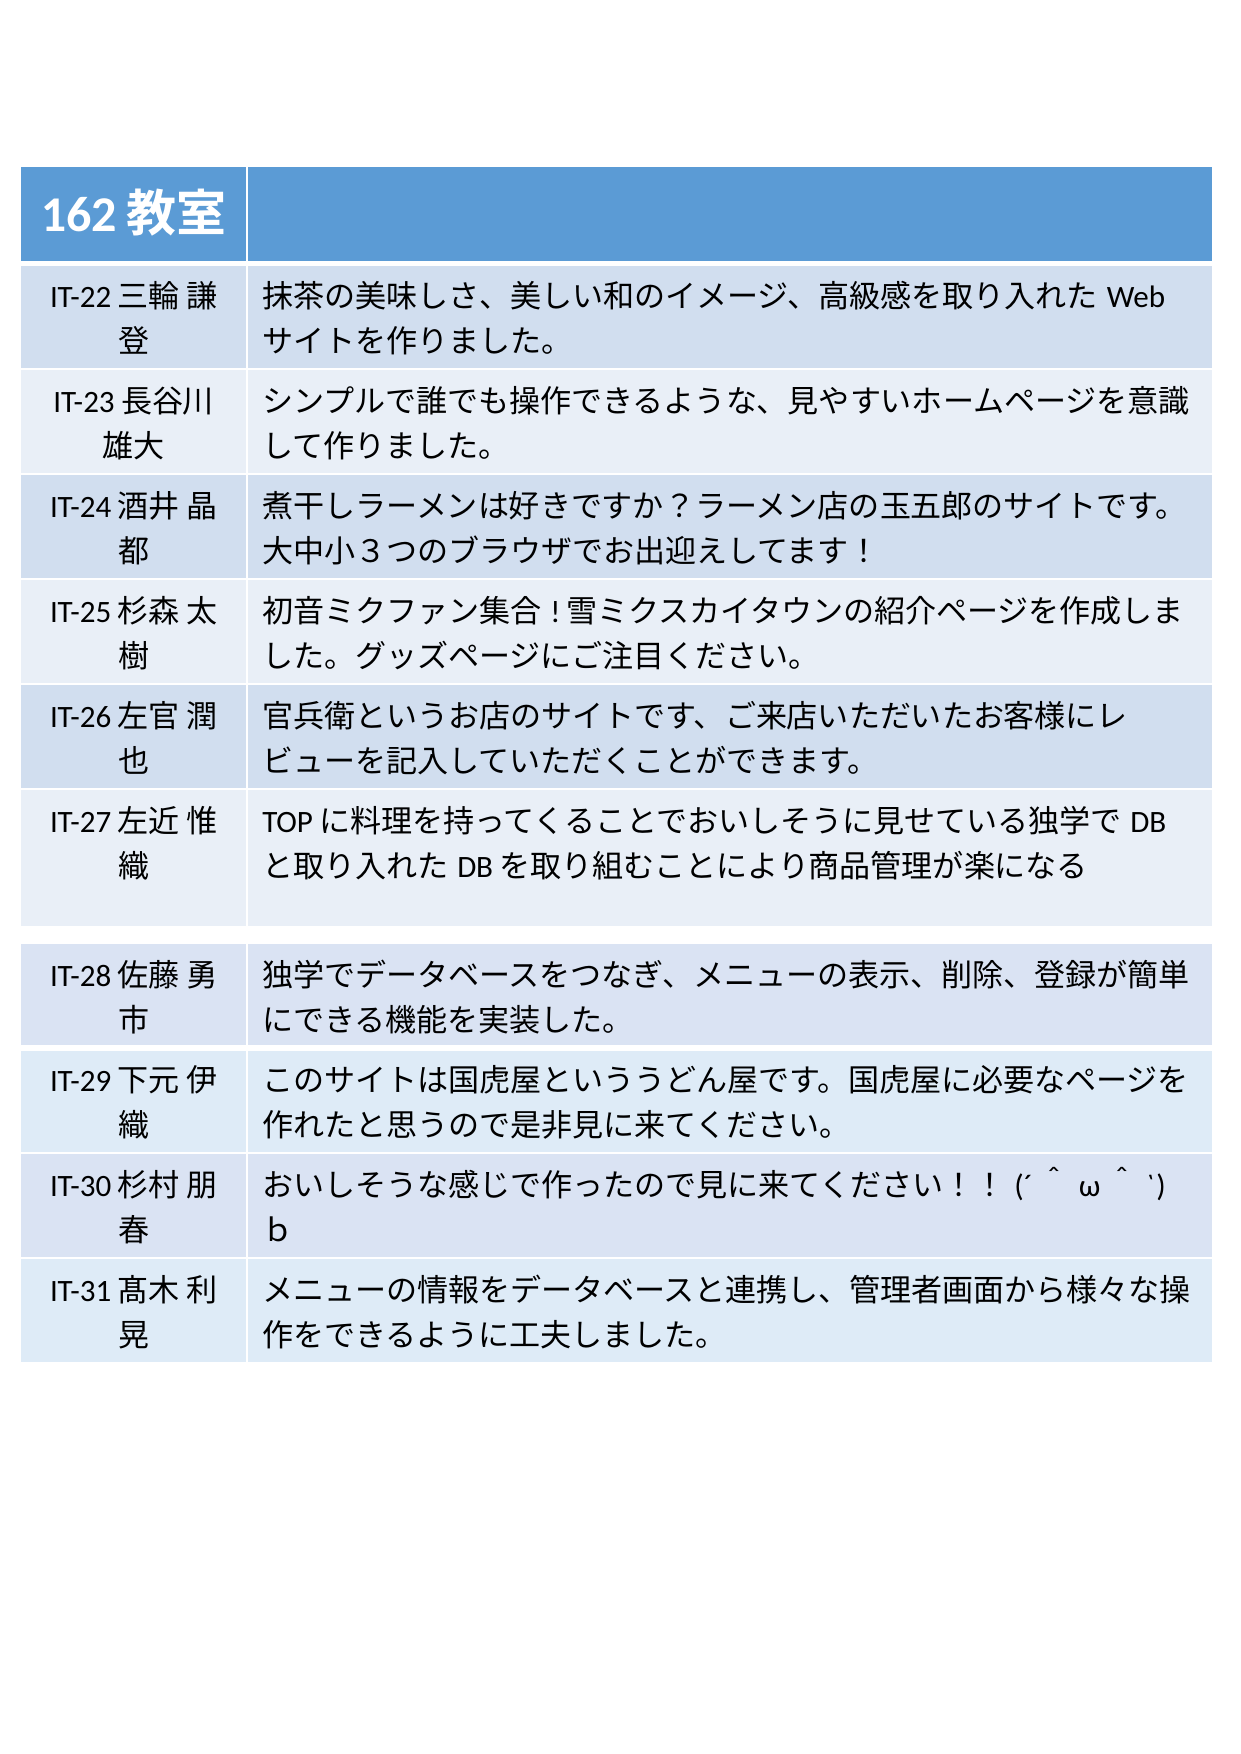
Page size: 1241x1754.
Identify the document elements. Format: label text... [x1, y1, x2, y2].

table_cell IT-29下元 伊織 [21, 1051, 246, 1152]
table_cell メニューの情報をデータベースと連携し、管理者画面から様々な操作をできるように工夫しました。 [248, 1259, 1212, 1362]
table_header 独学でデータベースをつなぎ、メニューの表示、削除、登録が簡単にできる機能を実装した。 [248, 944, 1212, 1045]
table_cell IT-25杉森 太樹 [21, 580, 246, 683]
table_header [248, 167, 1212, 261]
table_cell IT-26左官 潤也 [21, 685, 246, 788]
table_cell IT-23長谷川 雄大 [21, 370, 246, 473]
table_header IT-28佐藤 勇市 [21, 944, 246, 1045]
table_cell シンプルで誰でも操作できるような、見やすいホームページを意識して作りました。 [248, 370, 1212, 473]
table_cell おいしそうな感じで作ったので見に来てください！！(´＾ω＾`)ｂ [248, 1154, 1212, 1257]
table_cell 煮干しラーメンは好きですか？ラーメン店の玉五郎のサイトです。大中小３つのブラウザでお出迎えしてます！ [248, 475, 1212, 578]
table_cell IT-27左近 惟織 [21, 790, 246, 926]
table_cell 官兵衛というお店のサイトです、ご来店いただいたお客様にレビューを記入していただくことができます。 [248, 685, 1212, 788]
table_cell 抹茶の美味しさ、美しい和のイメージ、高級感を取り入れたWebサイトを作りました。 [248, 266, 1212, 368]
table_cell TOPに料理を持ってくることでおいしそうに見せている独学でDBと取り入れたDBを取り組むことにより商品管理が楽になる [248, 790, 1212, 926]
table_cell IT-30杉村 朋春 [21, 1154, 246, 1257]
table_cell 初音ミクファン集合!雪ミクスカイタウンの紹介ページを作成しました。グッズページにご注目ください。 [248, 580, 1212, 683]
table_cell IT-24酒井 晶都 [21, 475, 246, 578]
table_header 162教室 [21, 167, 246, 261]
table_cell このサイトは国虎屋といううどん屋です。国虎屋に必要なページを作れたと思うので是非見に来てください。 [248, 1051, 1212, 1152]
table_cell IT-22三輪 謙登 [21, 266, 246, 368]
table_cell IT-31髙木 利晃 [21, 1259, 246, 1362]
